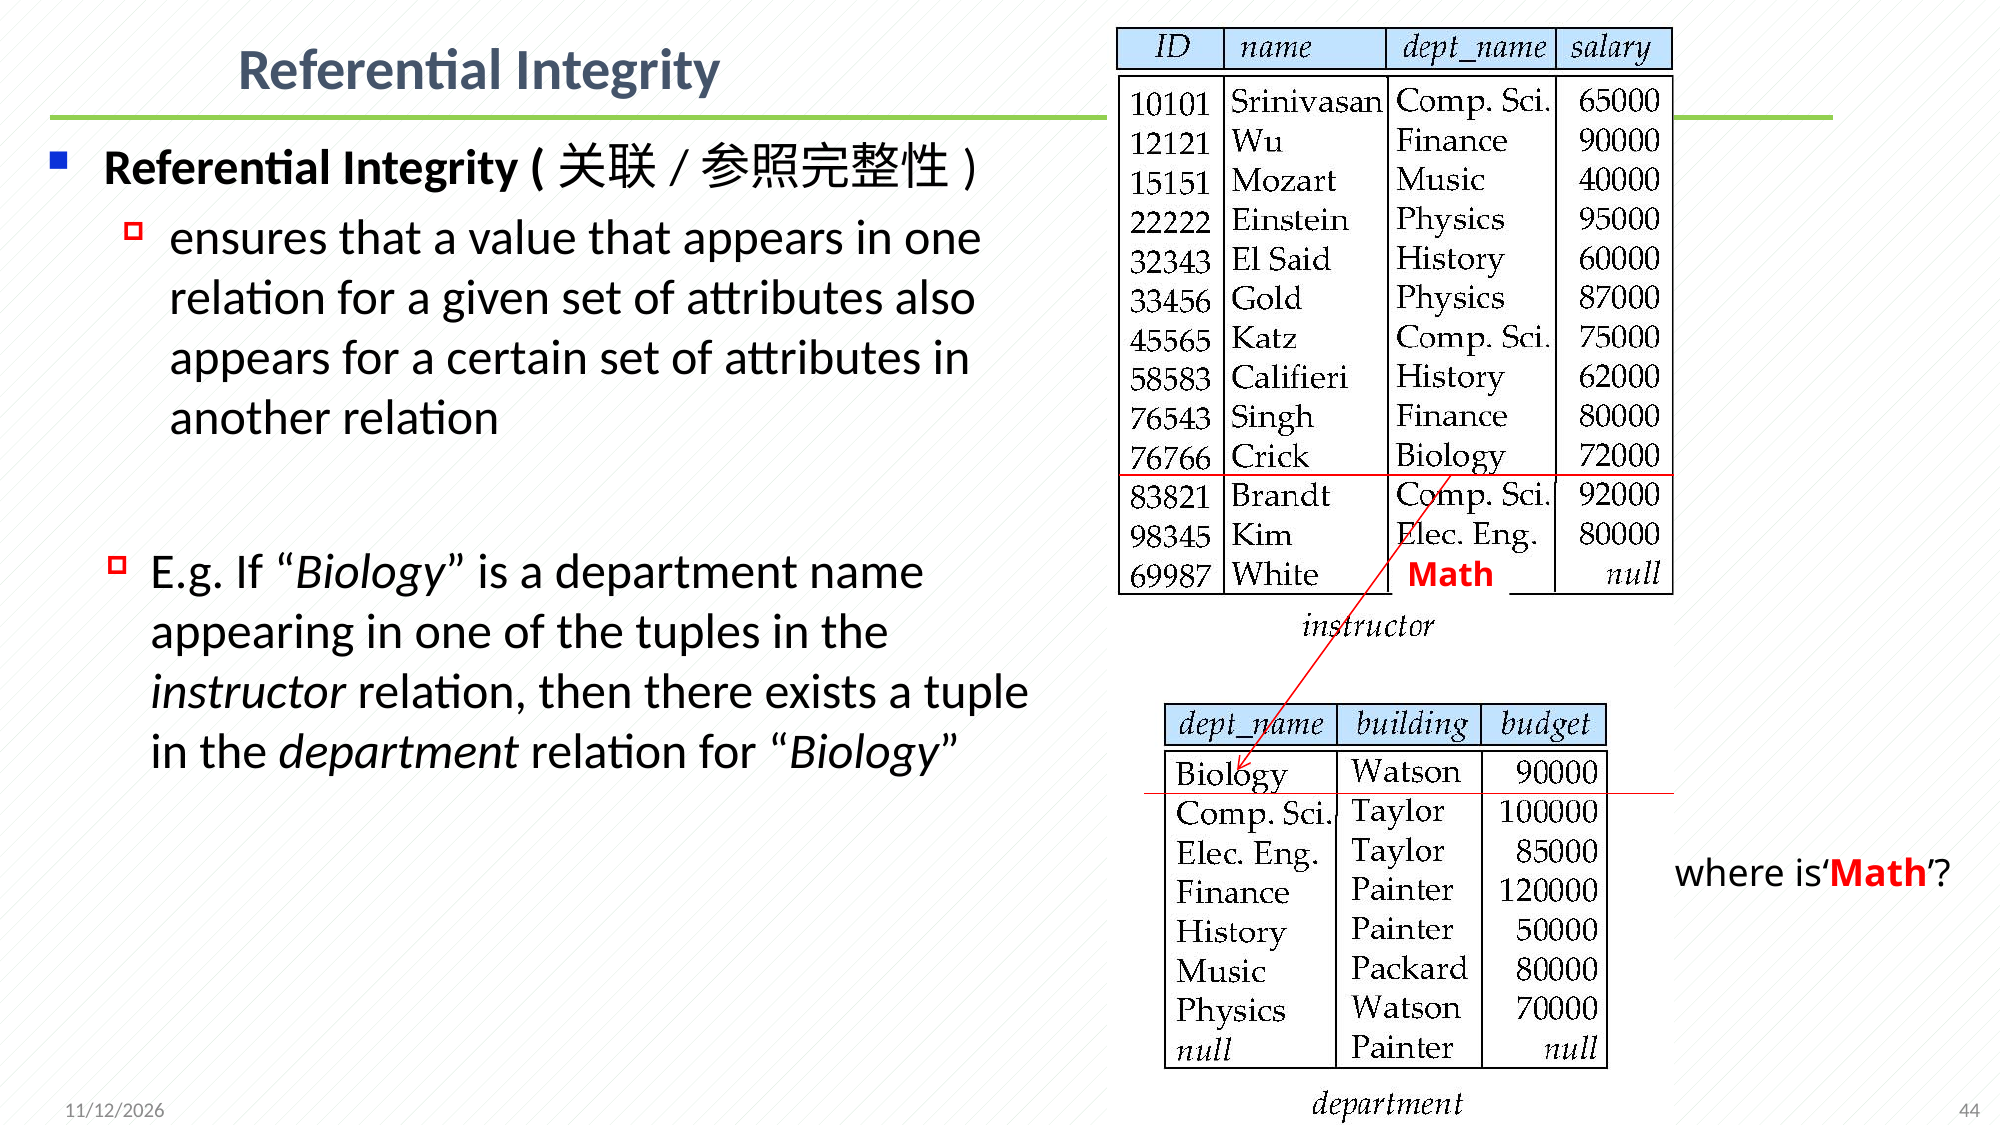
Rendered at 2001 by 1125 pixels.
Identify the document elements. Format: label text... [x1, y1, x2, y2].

list Referential Integrity (关联/参照完整性) ensures that a value that appears in one relation for a given set of attributes also appears for a certain set of attributes in another relation E.g. If “Biology” is a department name appearing in one of the tuples in the instructor relation, then there exists a tuple in the department relation for “Biology” [32, 126, 1072, 1081]
text_box where is‘Math’? [1674, 841, 1966, 901]
picture [1107, 22, 1674, 1125]
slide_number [49, 1079, 500, 1125]
title Referential Integrity [50, 13, 1949, 129]
slide_number 44 [1674, 1079, 1996, 1125]
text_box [1236, 474, 1452, 771]
